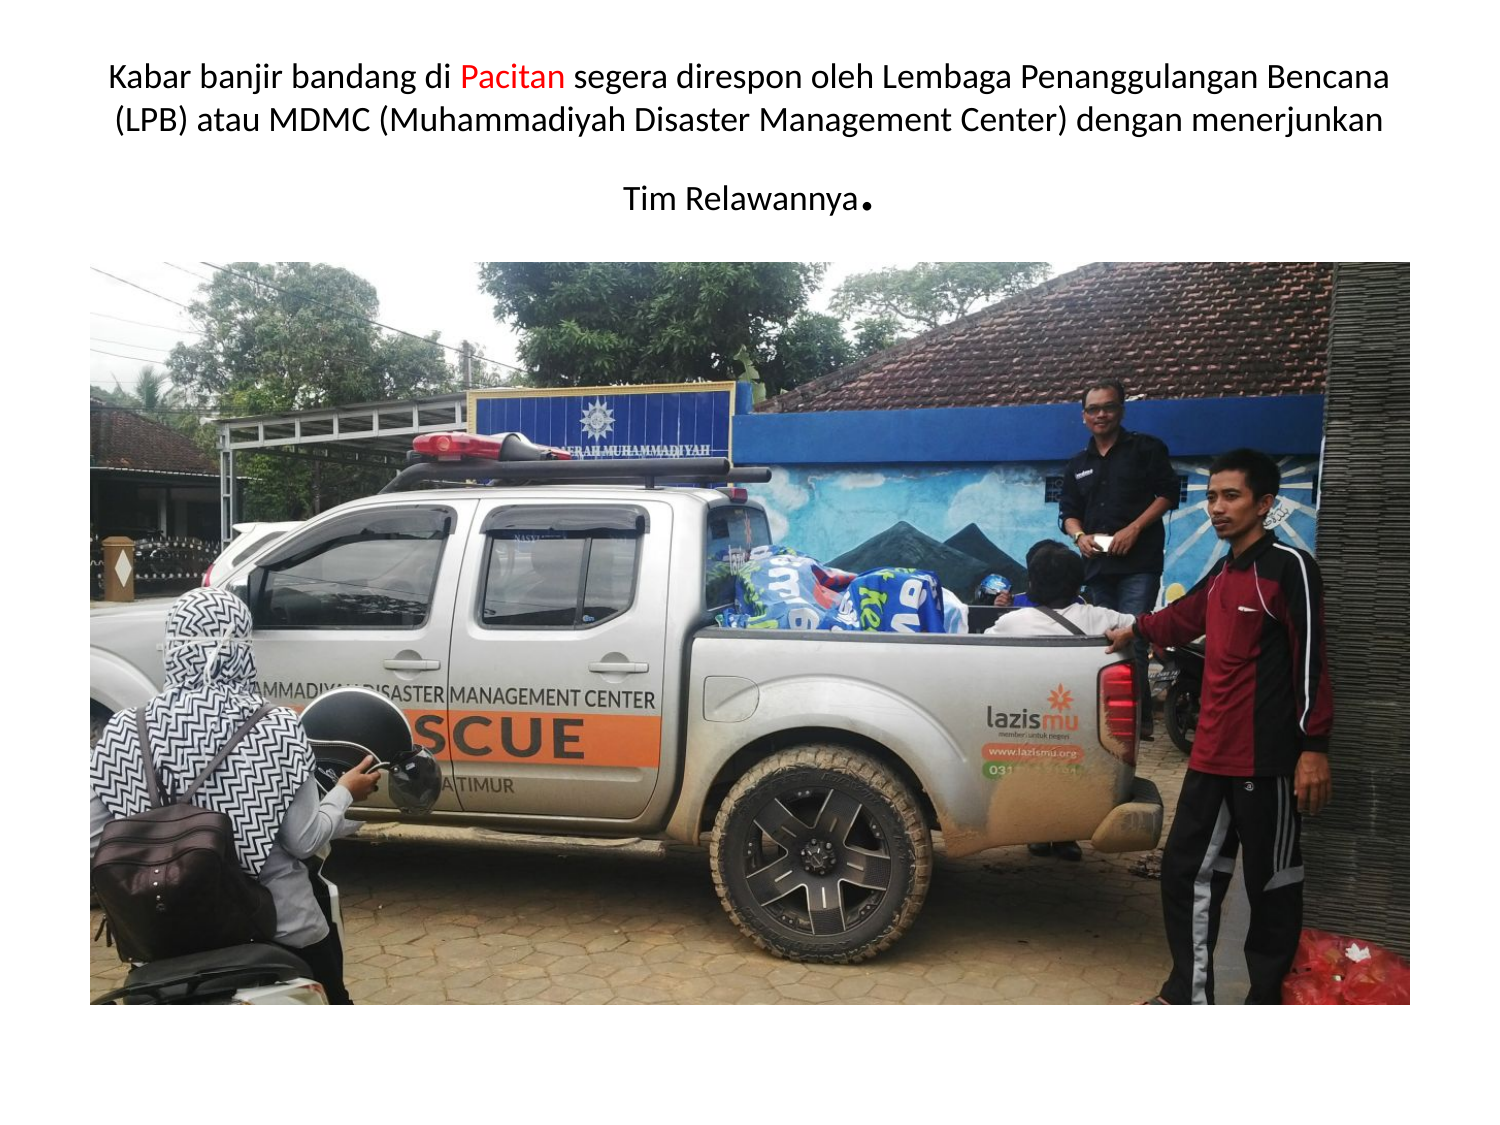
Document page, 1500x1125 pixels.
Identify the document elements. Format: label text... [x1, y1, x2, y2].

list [89, 262, 1411, 1006]
title Kabar banjir bandang di Pacitan segera direspon oleh Lembaga Penanggulangan Bencana (LPB) atau MDMC (Muhammadiyah Disaster Management Center) dengan menerjunkan Tim Relawannya. [75, 45, 1425, 233]
